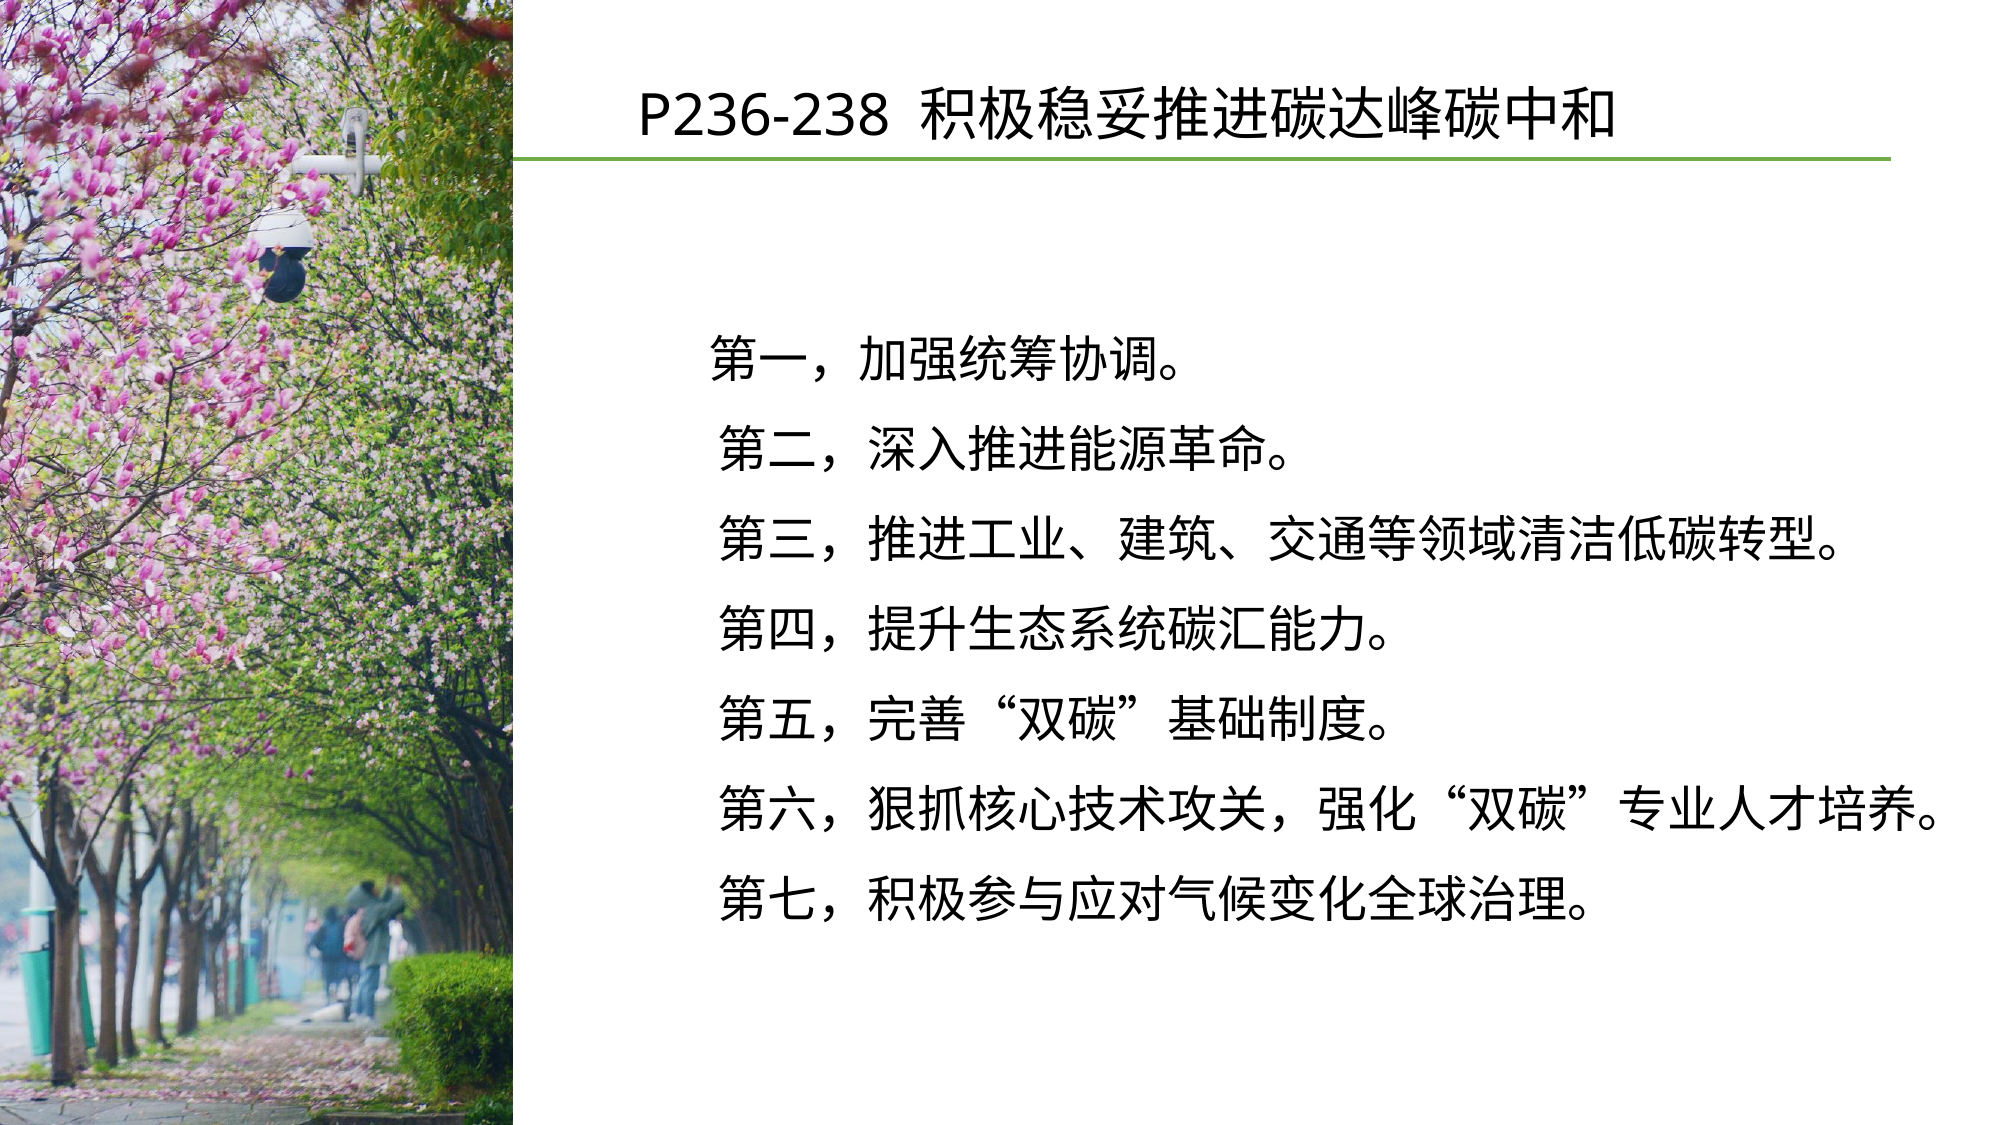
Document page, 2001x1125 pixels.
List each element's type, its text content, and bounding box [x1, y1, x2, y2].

picture [0, 0, 513, 1125]
text_box P236-238 积极稳妥推进碳达峰碳中和 [622, 34, 1891, 155]
text_box 第一，加强统筹协调。 第二，深入推进能源革命。 第三，推进工业、建筑、交通等领域清洁低碳转型。 第四，提升生态系统碳汇能力。 第五，完善“双碳”基础制度。 第六，狠抓核心技术攻关，强化“双碳”专业人才培养。 第七，积极参与应对气候变化全球治理。 [602, 290, 1943, 936]
